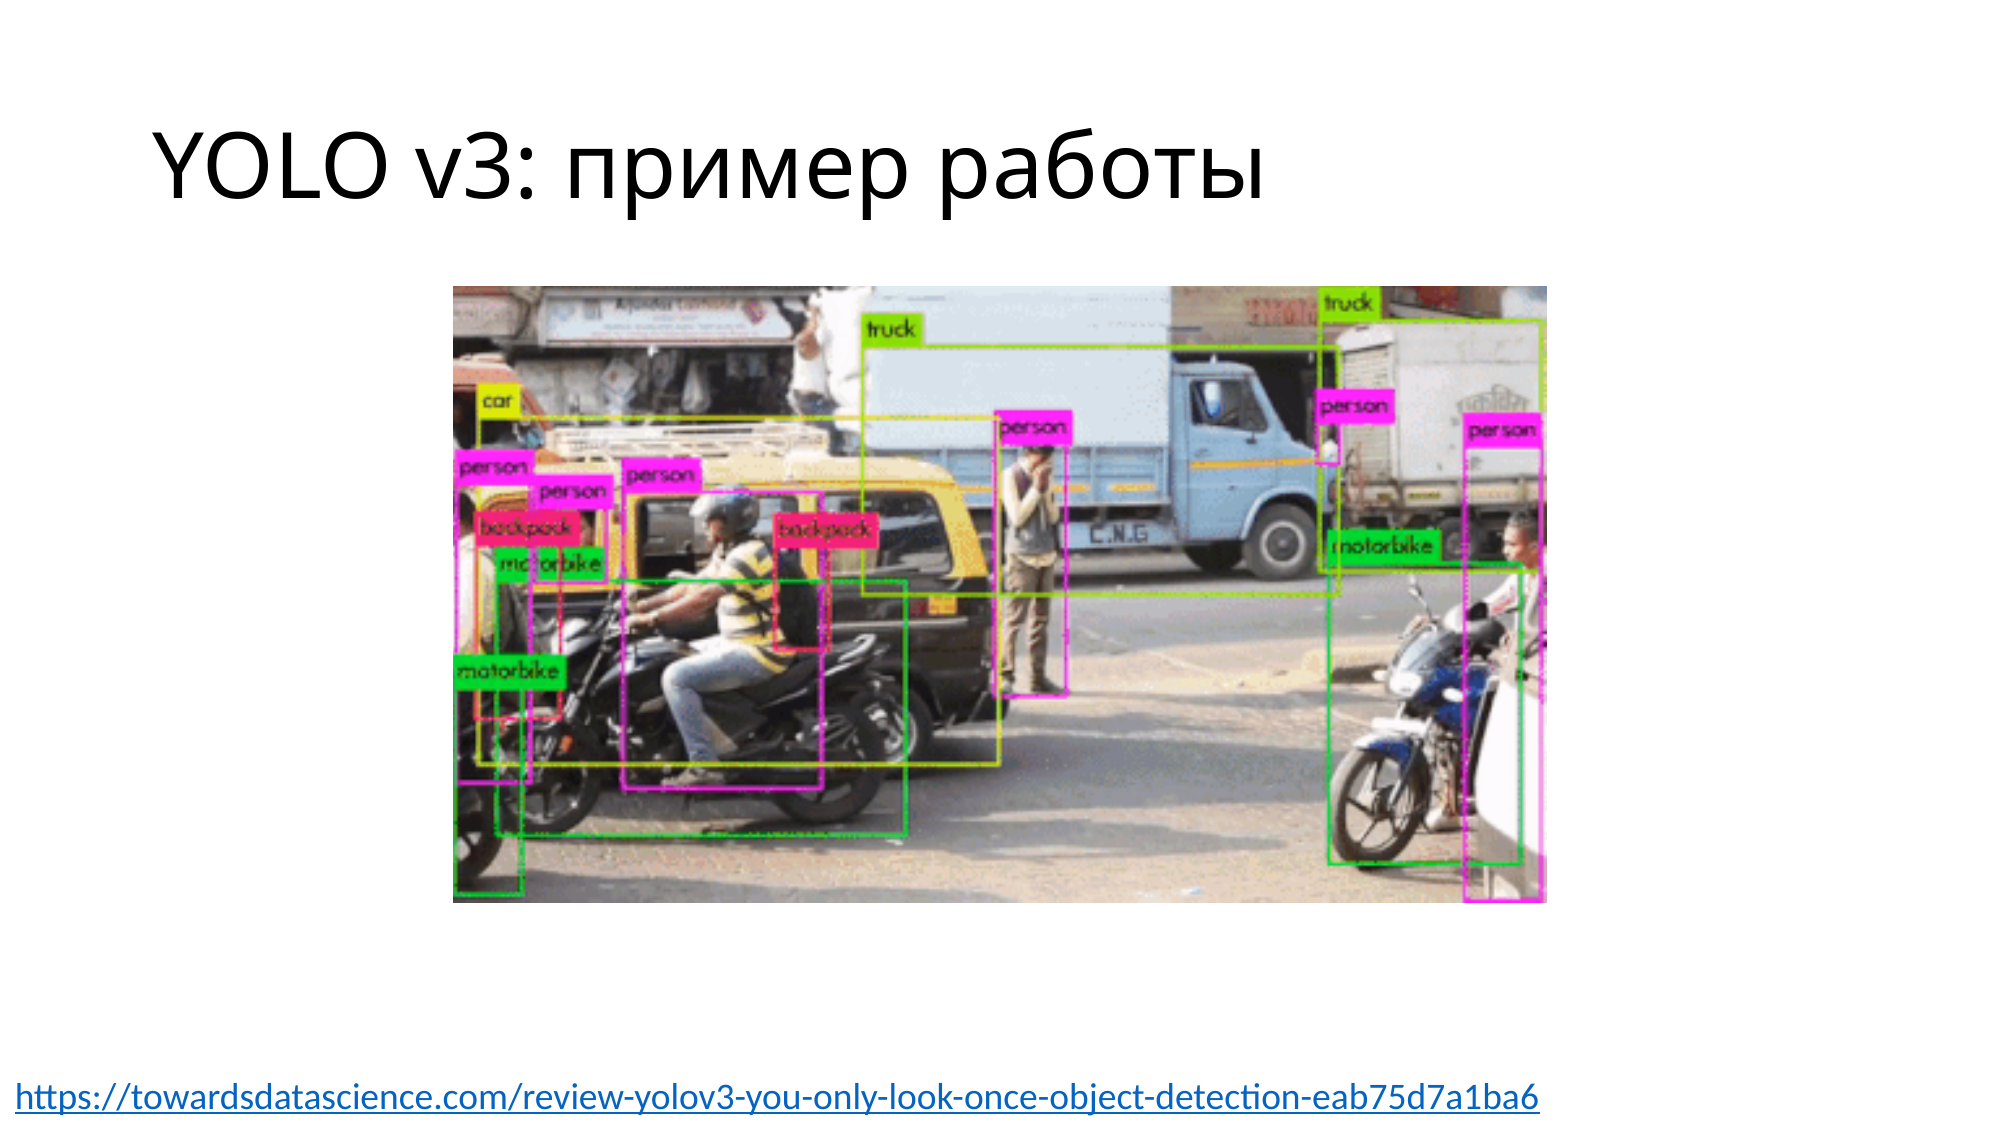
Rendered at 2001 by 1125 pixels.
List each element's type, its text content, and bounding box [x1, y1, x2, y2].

text_box https://towardsdatascience.com/review-yolov3-you-only-look-once-object-detection-eab75d7a1ba6 [0, 1064, 2000, 1125]
title YOLO v3: пример работы [137, 59, 1863, 278]
picture [453, 286, 1547, 903]
